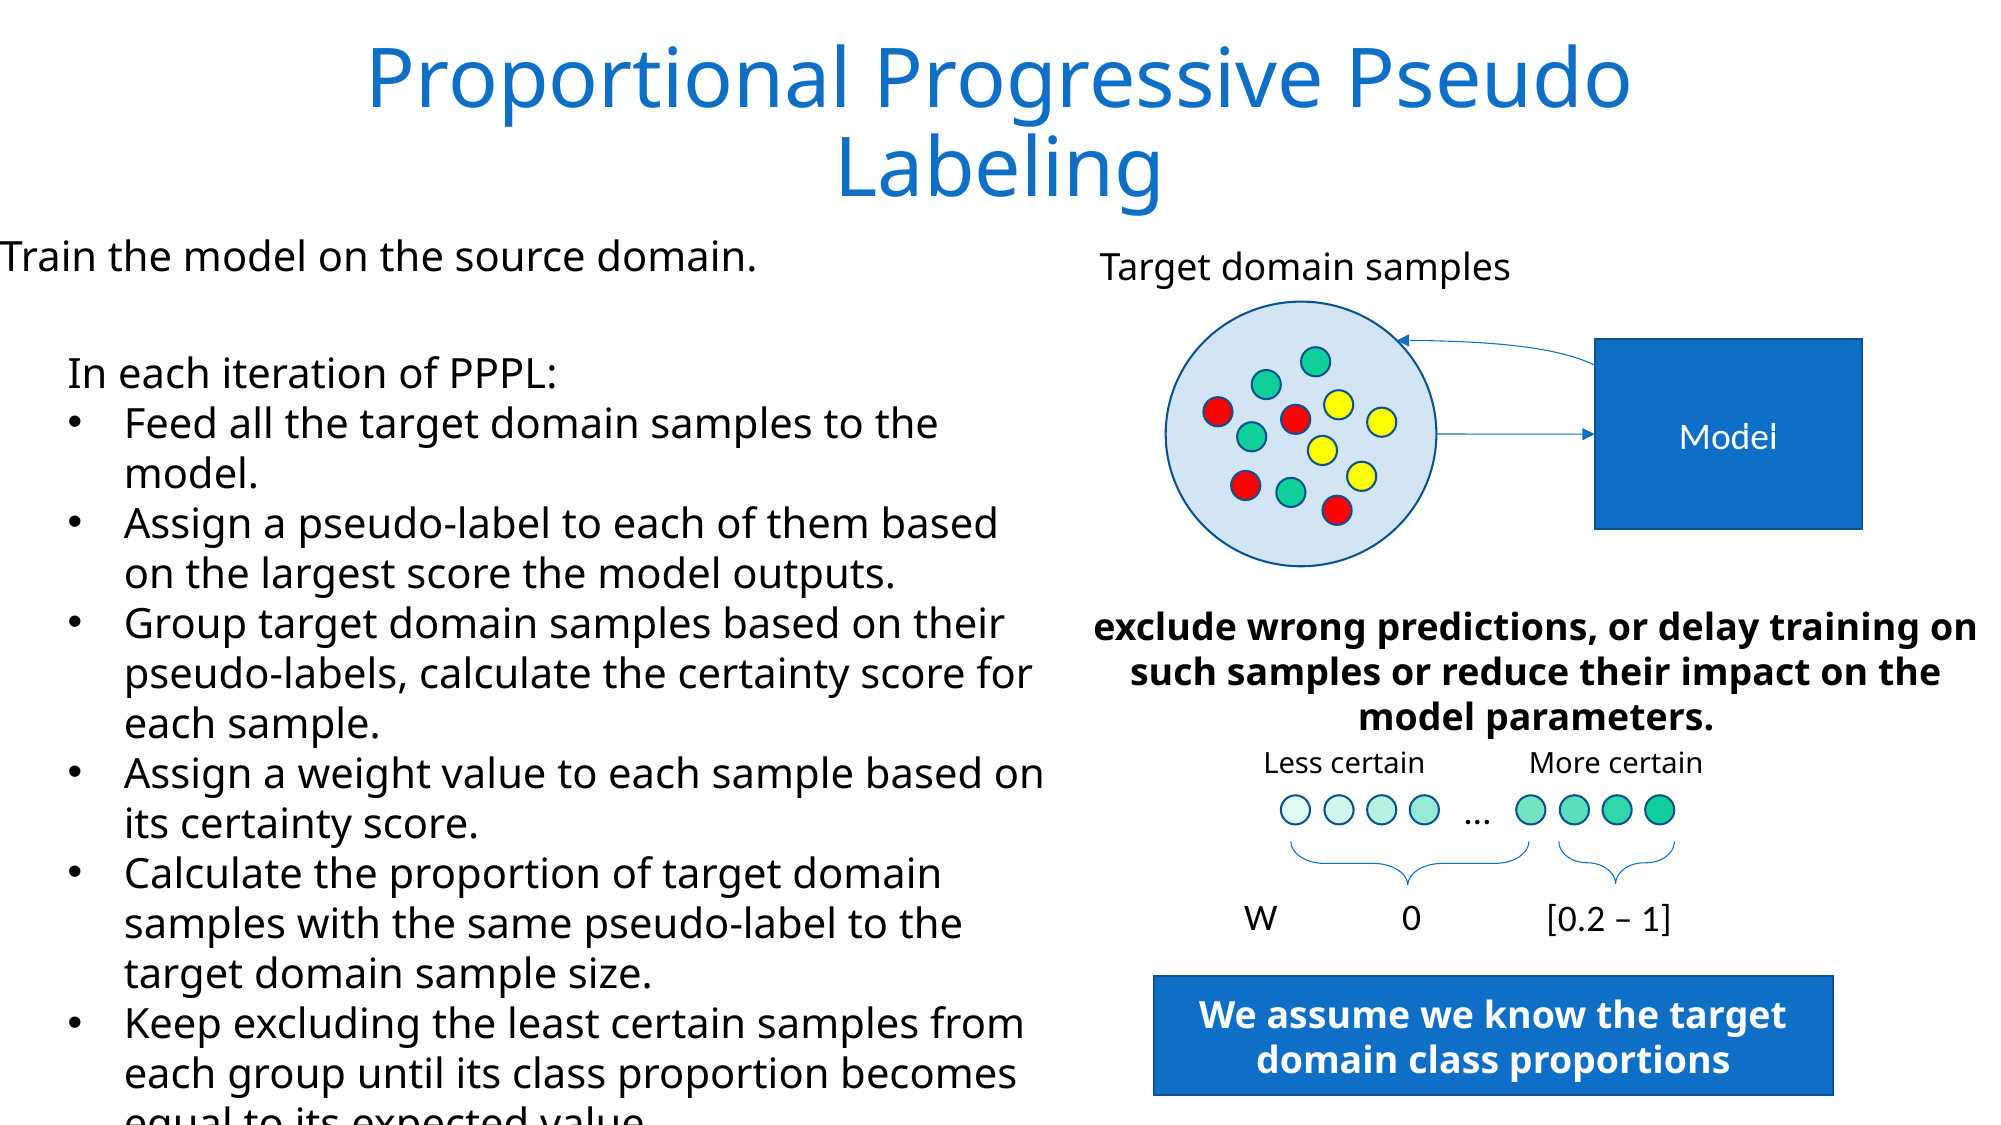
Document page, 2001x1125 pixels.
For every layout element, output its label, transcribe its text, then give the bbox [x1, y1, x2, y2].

text_box [1202, 396, 1234, 428]
text_box [1250, 368, 1282, 401]
text_box [1346, 460, 1378, 492]
text_box W [1229, 885, 1293, 946]
text_box [1164, 300, 1438, 568]
text_box [1366, 406, 1396, 438]
text_box [1321, 494, 1353, 526]
text_box More certain [1513, 746, 1719, 788]
text_box Train the model on the source domain. [0, 222, 773, 288]
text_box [1280, 779, 1675, 841]
text_box [0.2 – 1] [1531, 886, 1702, 946]
text_box Model [1594, 338, 1863, 530]
text_box [1306, 434, 1339, 467]
text_box [1290, 841, 1530, 885]
text_box [1275, 476, 1307, 509]
text_box [1230, 469, 1262, 502]
text_box [1558, 841, 1675, 885]
text_box [1236, 421, 1268, 453]
text_box [1300, 346, 1332, 378]
text_box We assume we know the target domain class proportions [1153, 975, 1834, 1096]
text_box exclude wrong predictions, or delay training on such samples or reduce their impact on the model parameters. [1072, 595, 2000, 746]
text_box Proportional Progressive Pseudo Labeling [193, 28, 1807, 223]
text_box Less certain [1248, 746, 1441, 788]
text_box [1396, 340, 1862, 435]
text_box Target domain samples [1084, 235, 1527, 296]
text_box 0 [1387, 885, 1436, 946]
text_box [1280, 403, 1312, 435]
text_box [1323, 389, 1355, 421]
